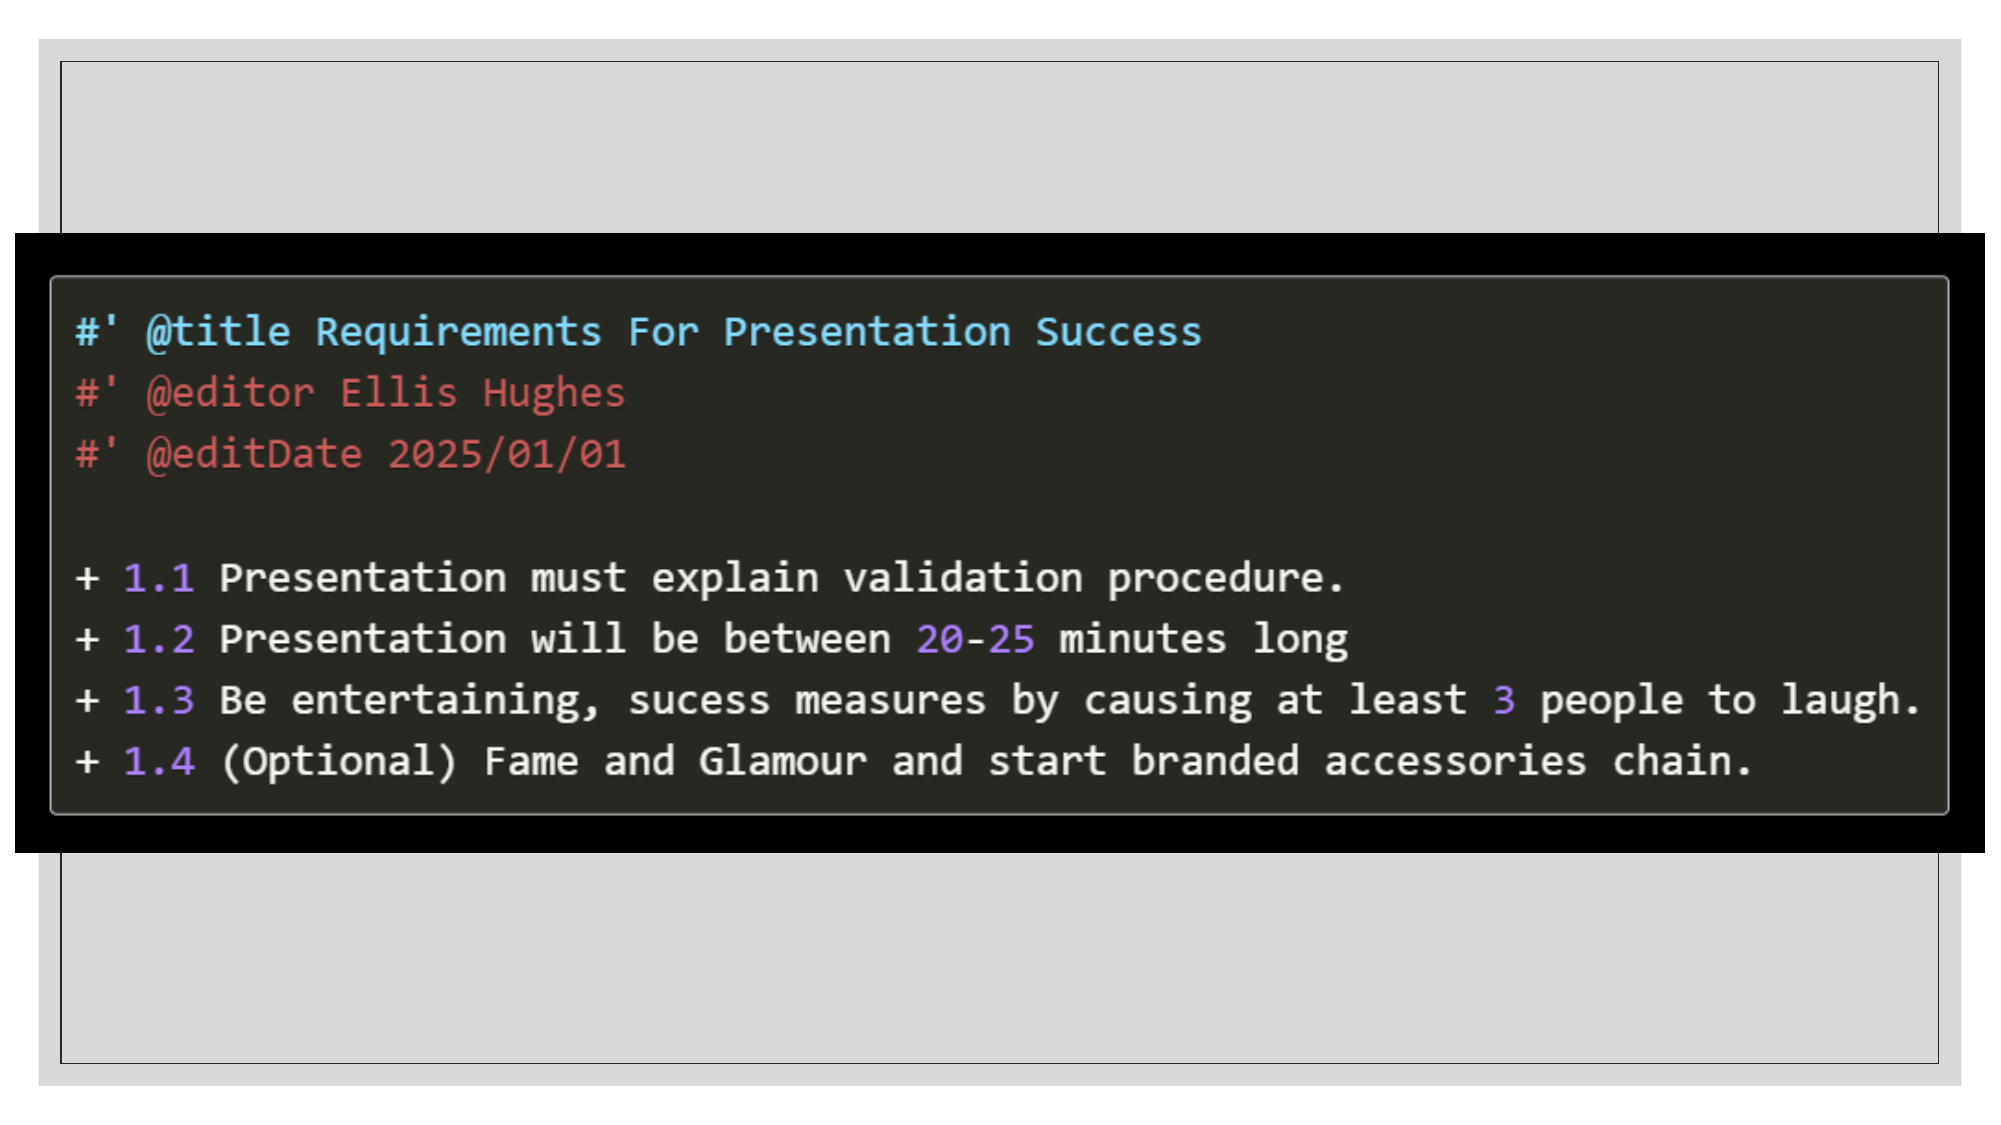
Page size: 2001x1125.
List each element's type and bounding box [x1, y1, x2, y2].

picture [15, 233, 1985, 853]
